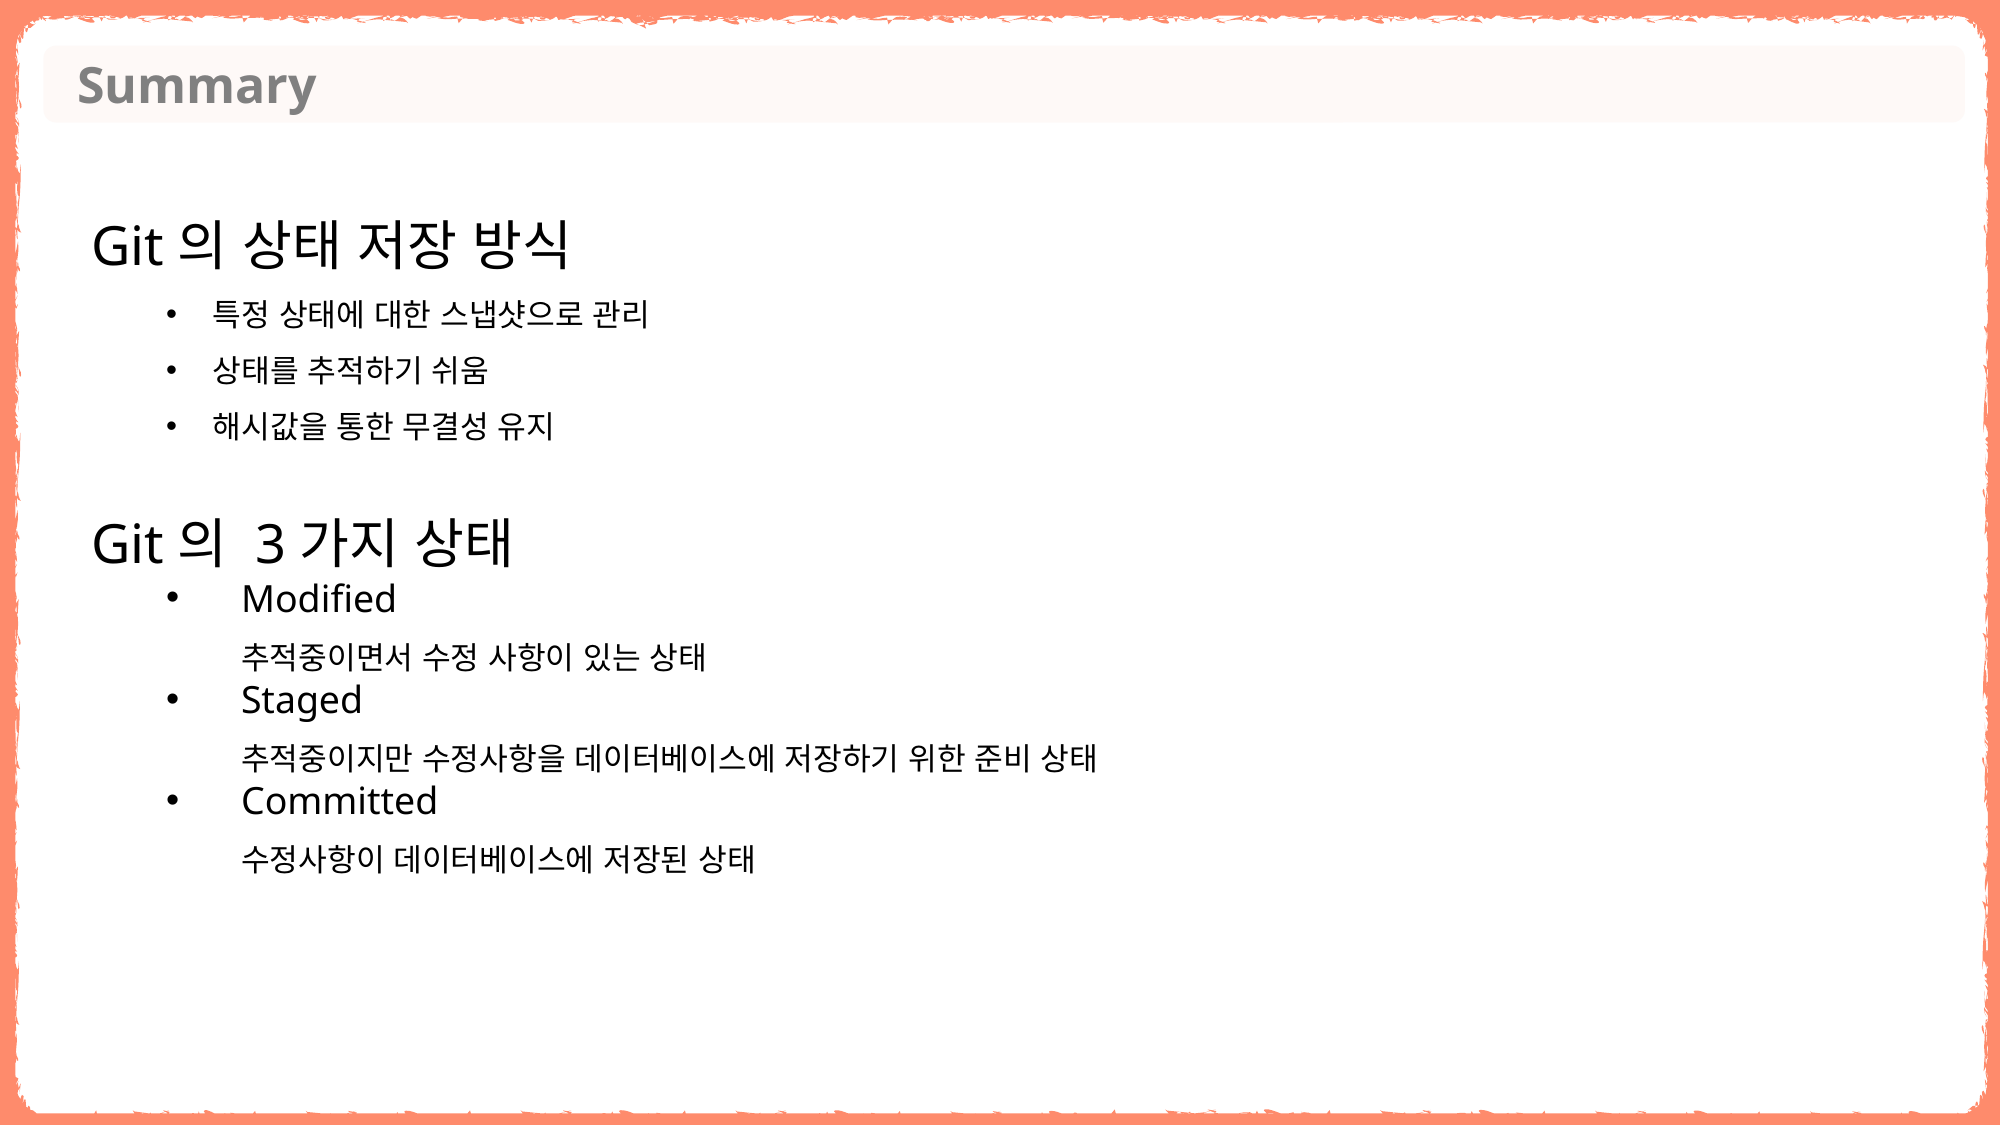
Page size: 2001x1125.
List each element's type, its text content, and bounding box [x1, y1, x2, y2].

text_box [0, 0, 2000, 1125]
text_box Summary [42, 44, 1967, 124]
text_box Git의 상태 저장 방식 특정 상태에 대한 스냅샷으로 관리 상태를 추적하기 쉬움 해시값을 통한 무결성 유지 Git의 3가지 상태 Modified 추적중이면서 수정 사항이 있는 상태 Staged 추적중이지만 수정사항을 데이터베이스에 저장하기 위한 준비 상태 Committed 수정사항이 데이터베이스에 저장된 상태 [76, 203, 1901, 886]
